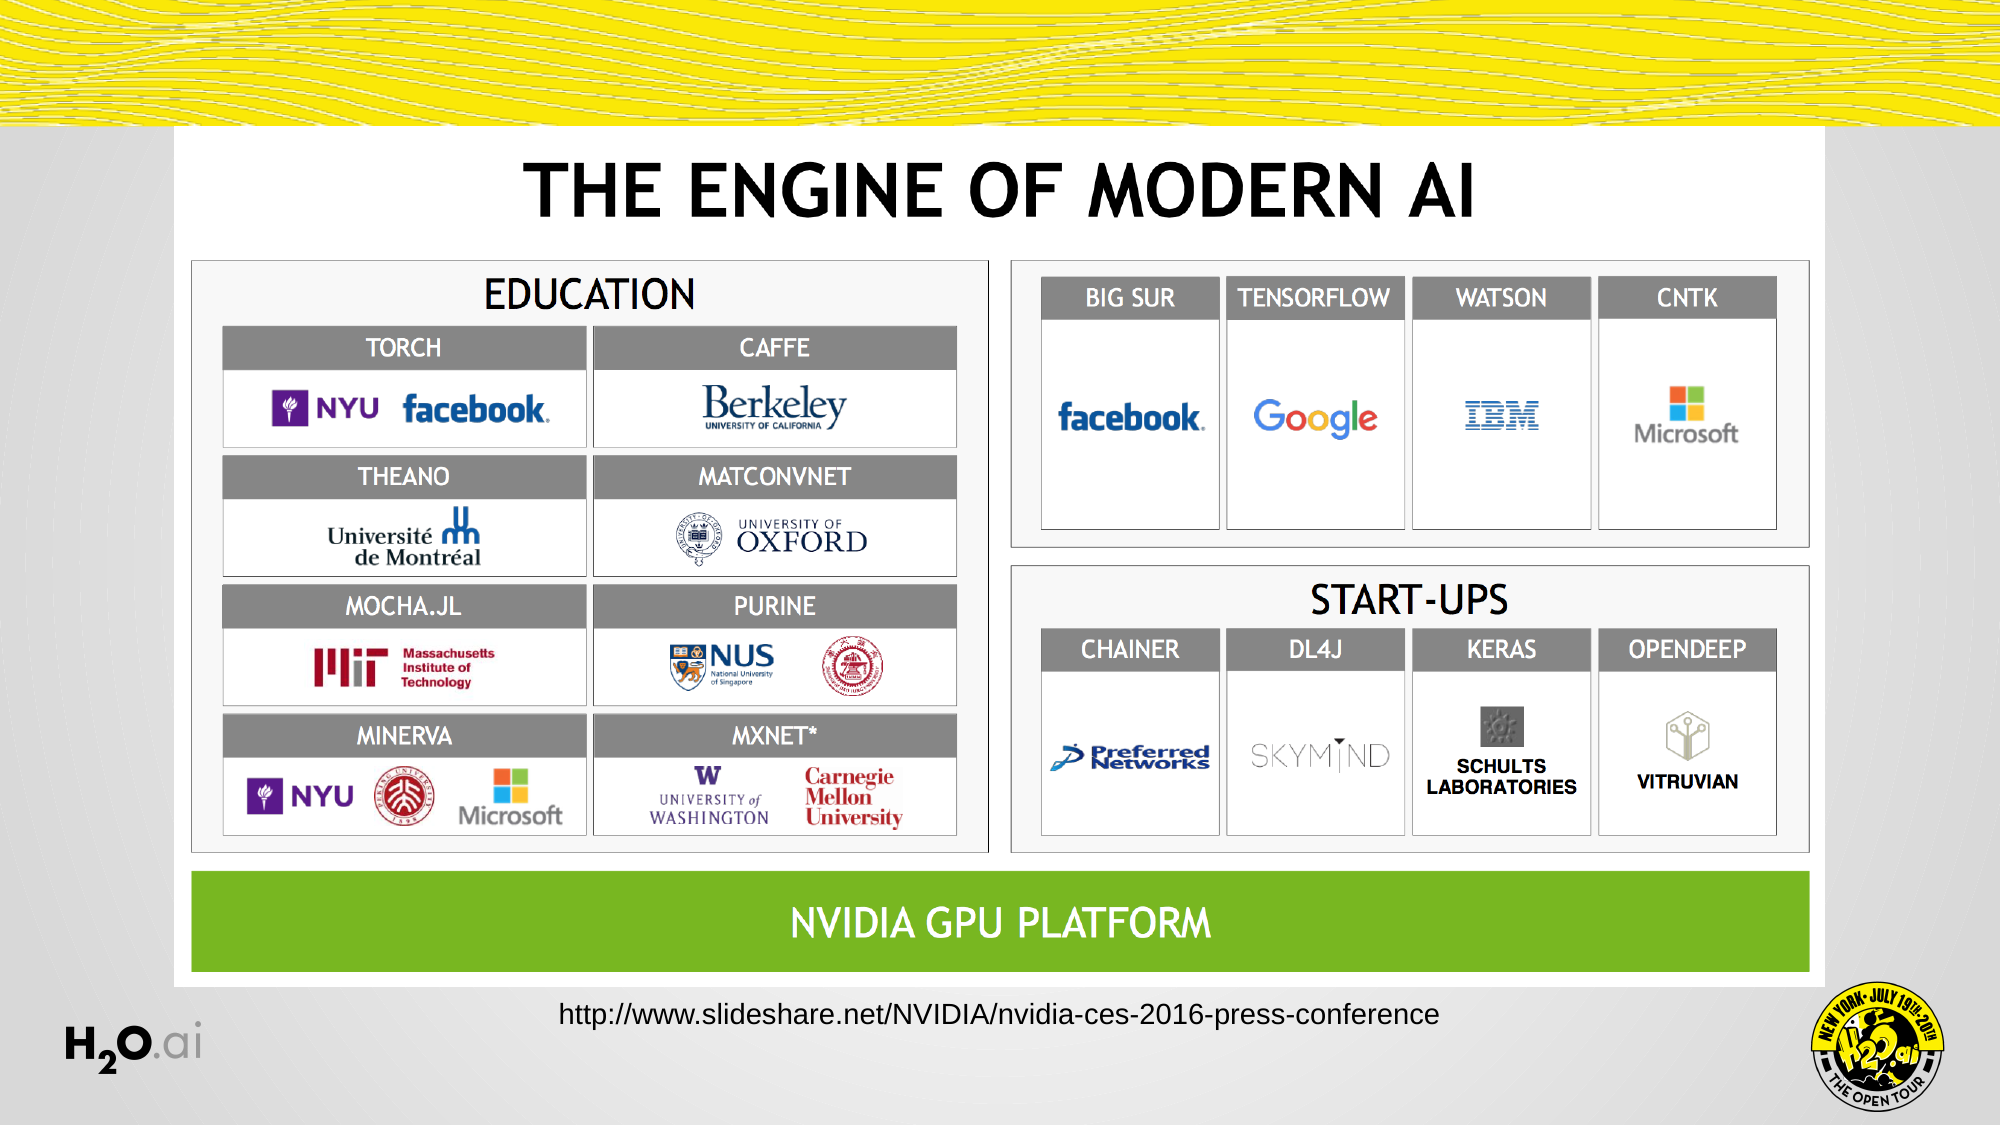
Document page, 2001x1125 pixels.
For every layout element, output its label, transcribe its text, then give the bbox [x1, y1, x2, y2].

text_box http://www.slideshare.net/NVIDIA/nvidia-ces-2016-press-conference [543, 995, 1457, 1073]
picture [66, 1021, 201, 1074]
picture [0, 0, 2000, 1125]
